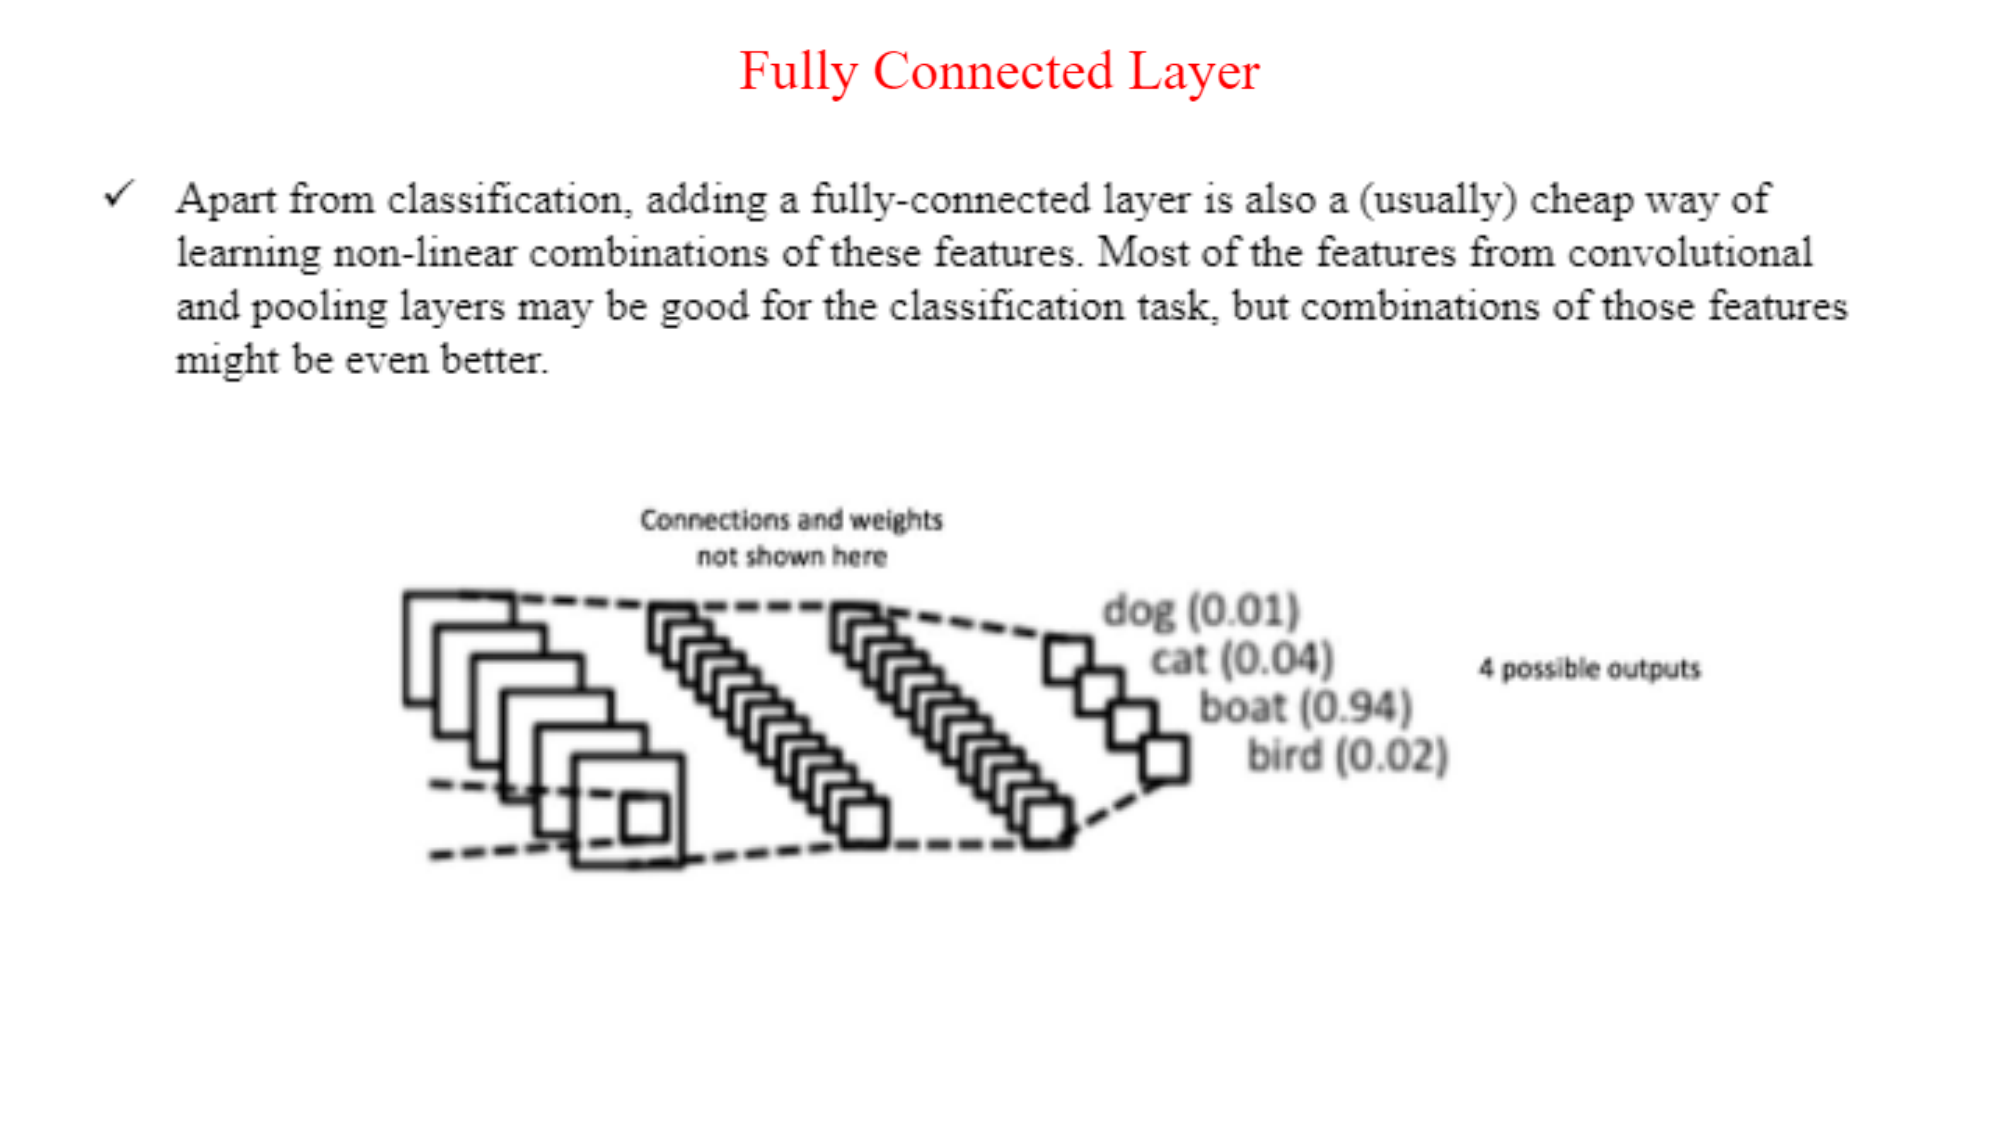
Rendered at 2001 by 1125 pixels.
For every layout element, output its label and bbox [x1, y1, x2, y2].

picture [346, 453, 1724, 928]
picture [736, 20, 1264, 108]
picture [73, 149, 1961, 419]
